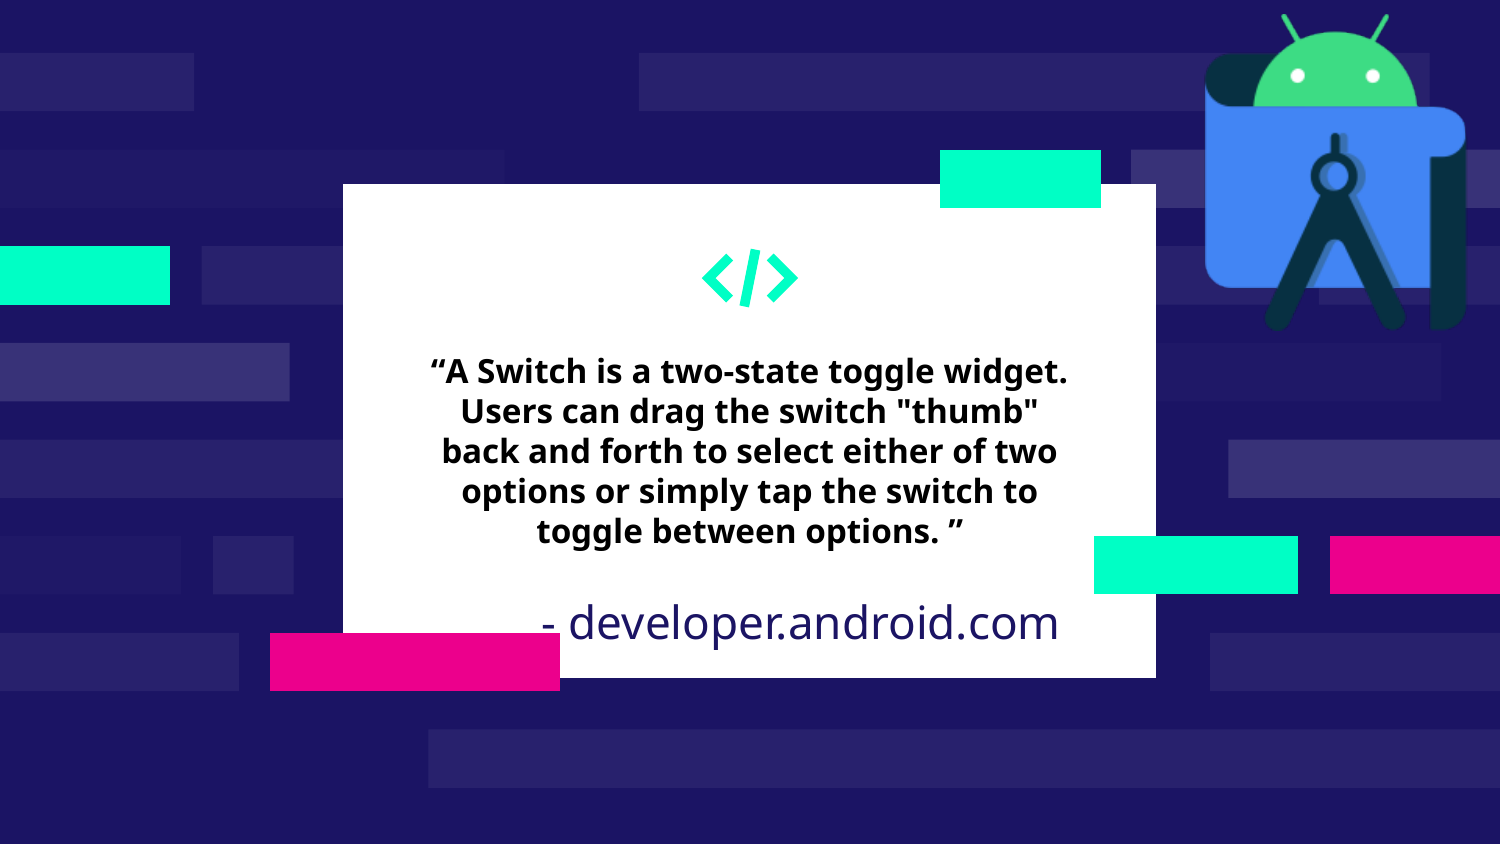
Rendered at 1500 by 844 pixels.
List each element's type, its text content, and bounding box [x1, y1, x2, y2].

subtitle “A Switch is a two-state toggle widget. Users can drag the switch "thumb" back and forth to select either of two options or simply tap the switch to toggle between options. ” [413, 383, 1087, 517]
picture [1160, 14, 1470, 331]
title - developer.android.com [465, 593, 1138, 660]
